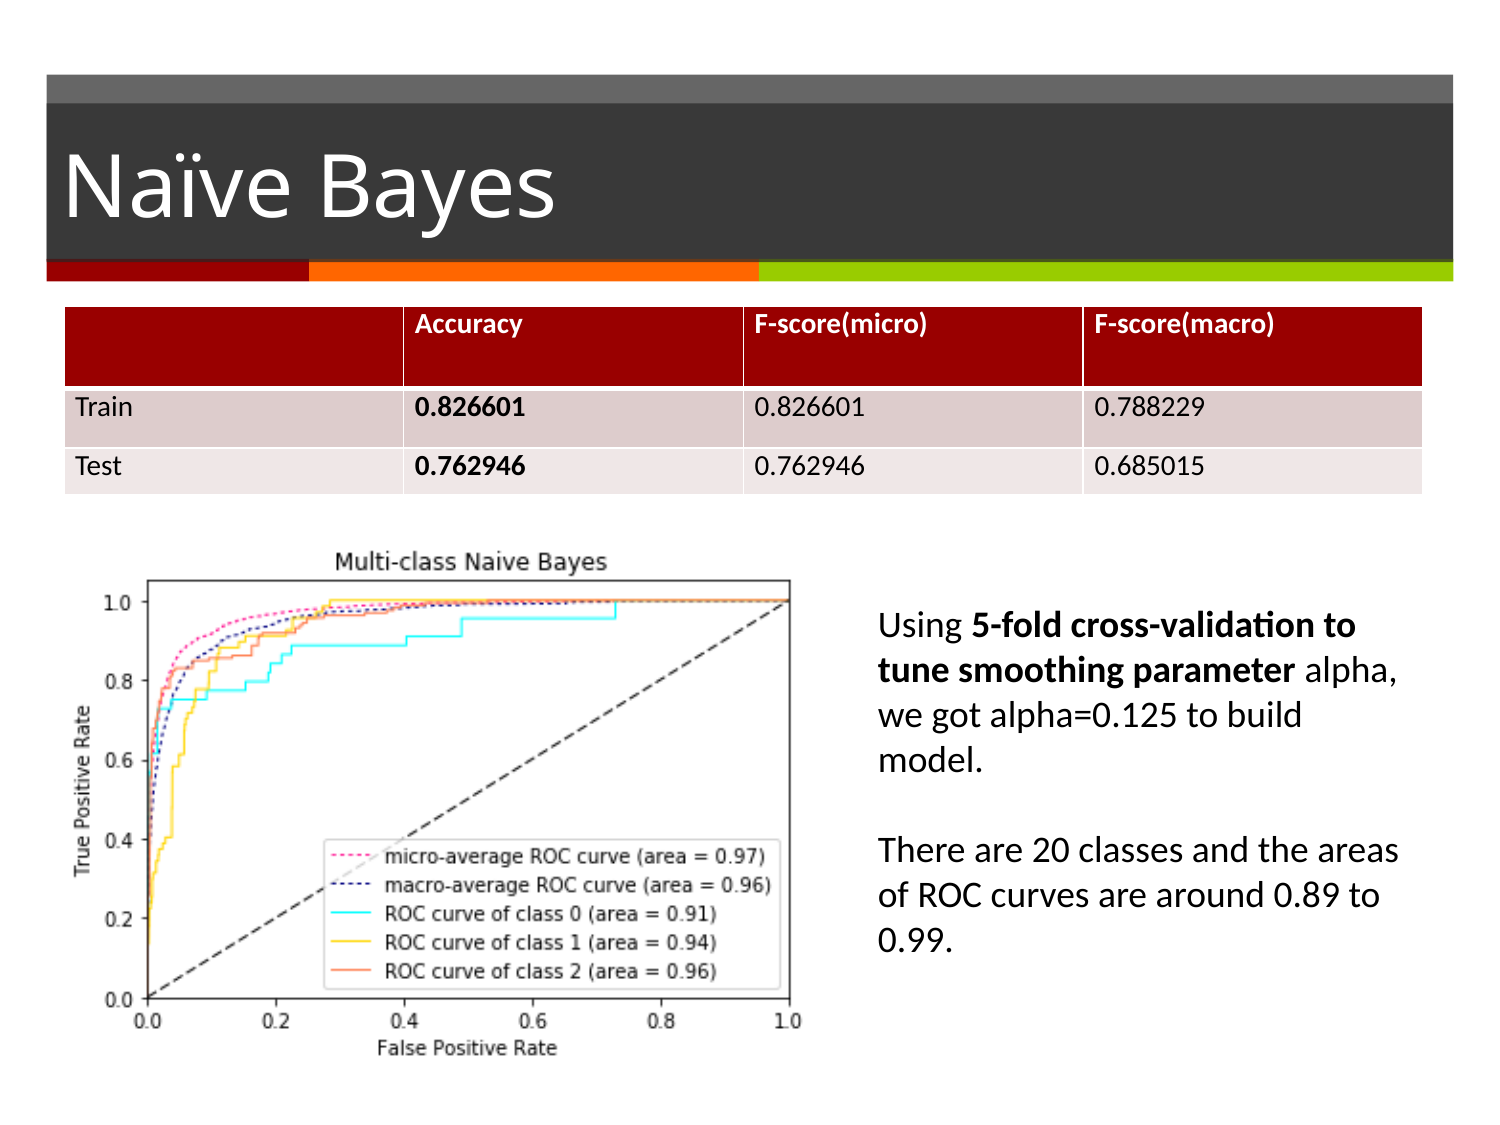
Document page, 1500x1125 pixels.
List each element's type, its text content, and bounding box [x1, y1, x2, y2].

table_cell Test [65, 449, 403, 494]
table_header F-score(macro) [1084, 307, 1422, 386]
text_box Using 5-fold cross-validation to tune smoothing parameter alpha, we got alpha=0.125 to build model. There are 20 classes and the areas of ROC curves are around 0.89 to 0.99. [863, 592, 1424, 1013]
table_cell 0.826601 [404, 391, 743, 447]
title Naïve Bayes [46, 103, 1454, 263]
table_cell 0.826601 [744, 391, 1082, 447]
table_header F-score(micro) [744, 307, 1082, 386]
table_cell Train [65, 391, 403, 447]
table_header [65, 307, 403, 386]
table_cell 0.788229 [1084, 391, 1422, 447]
picture [63, 538, 819, 1072]
table_cell 0.762946 [404, 449, 743, 494]
table_cell 0.685015 [1084, 449, 1422, 494]
table_cell 0.762946 [744, 449, 1082, 494]
table_header Accuracy [404, 307, 743, 386]
